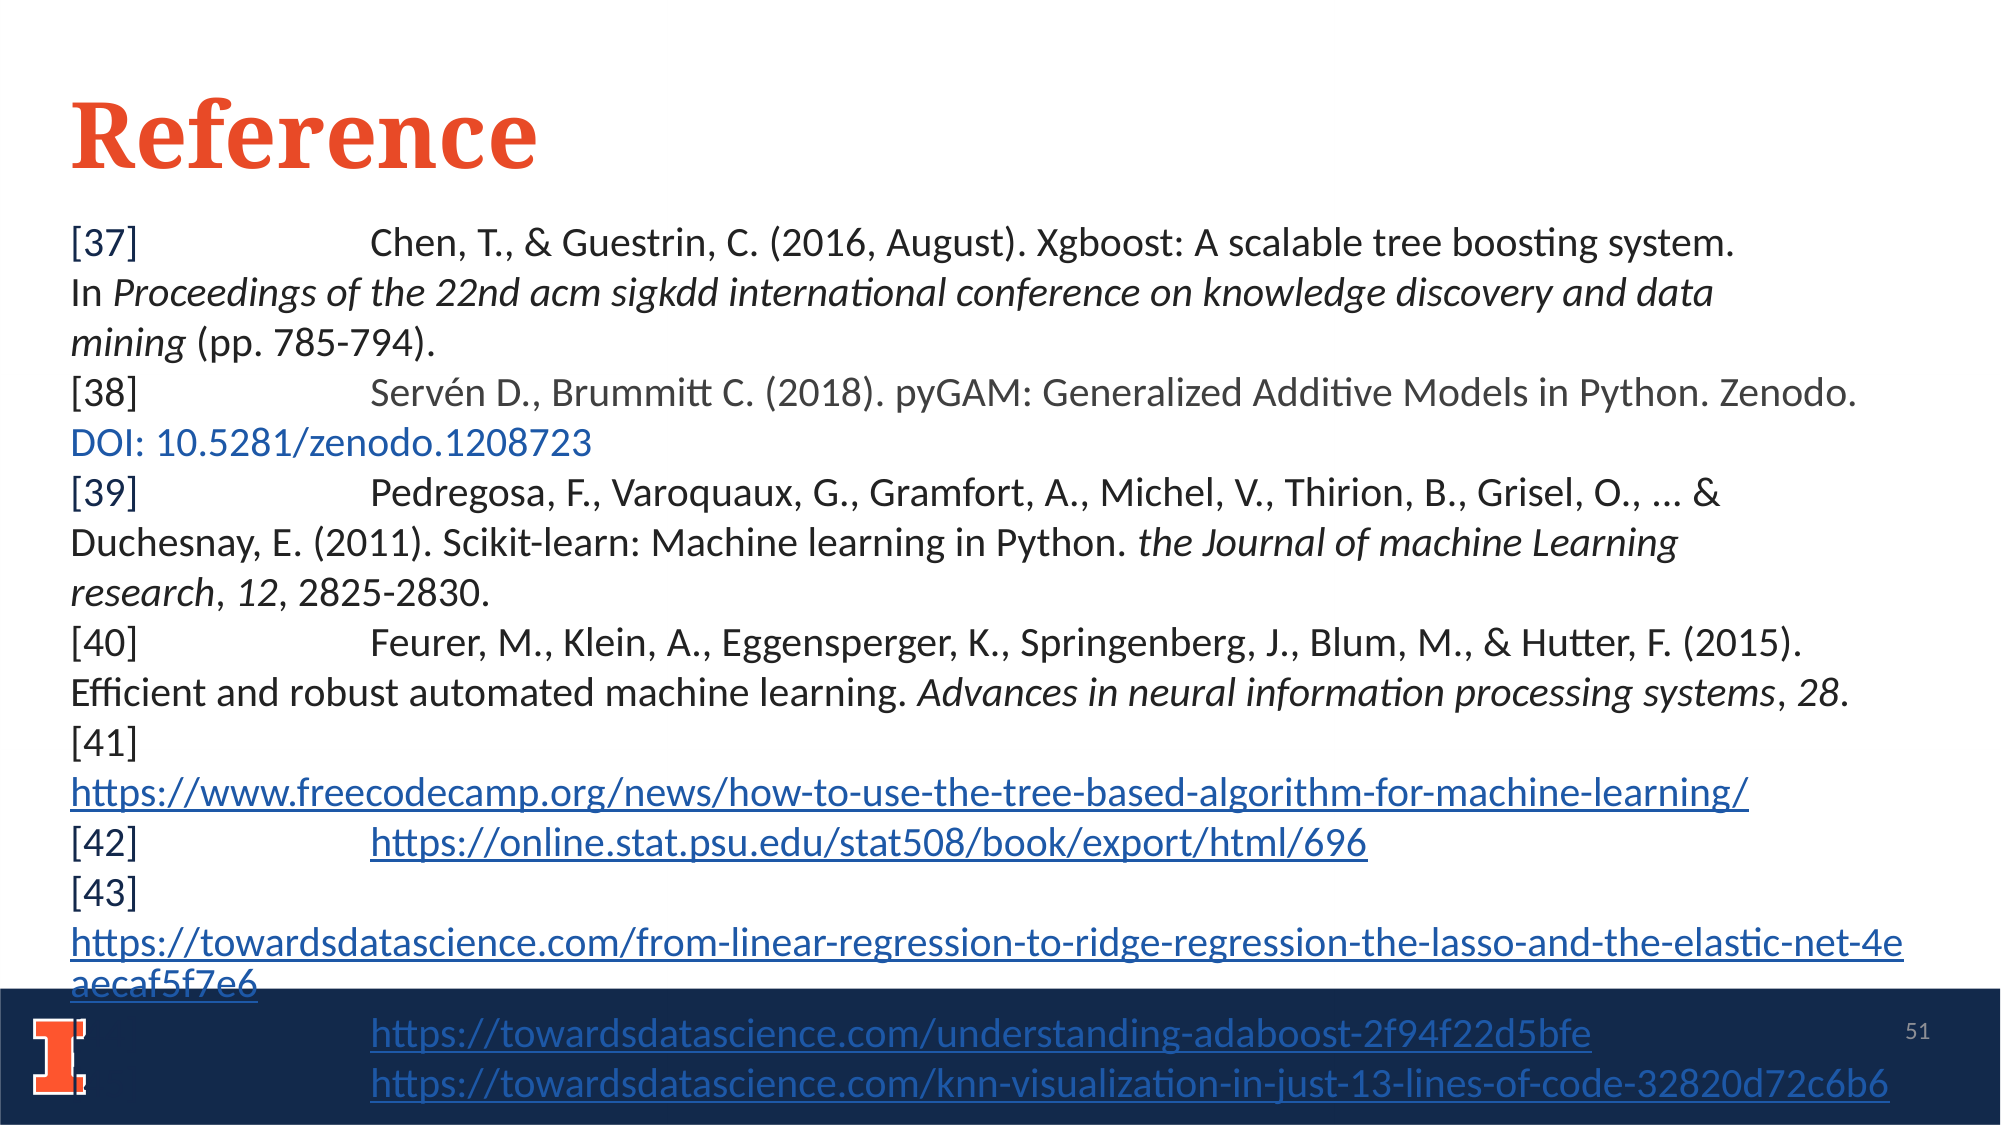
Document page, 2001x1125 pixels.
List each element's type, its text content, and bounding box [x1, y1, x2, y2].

picture [0, 0, 2001, 1125]
slide_number 51 [1495, 999, 1946, 1060]
text_box Reference [55, 30, 1045, 206]
text_box [37] Chen, T., & Guestrin, C. (2016, August). Xgboost: A scalable tree boosting system. In Proceedings of the 22nd acm sigkdd international conference on knowledge discovery and data mining (pp. 785-794). [38] Servén D., Brummitt C. (2018). pyGAM: Generalized Additive Models in Python. Zenodo. DOI: 10.5281/zenodo.1208723 [39] Pedregosa, F., Varoquaux, G., Gramfort, A., Michel, V., Thirion, B., Grisel, O., ... & Duchesnay, E. (2011). Scikit-learn: Machine learning in Python. the Journal of machine Learning research, 12, 2825-2830. [40] Feurer, M., Klein, A., Eggensperger, K., Springenberg, J., Blum, M., & Hutter, F. (2015). Efficient and robust automated machine learning. Advances in neural information processing systems, 28. [41] https://www.freecodecamp.org/news/how-to-use-the-tree-based-algorithm-for-machine-learning/ [42] https://online.stat.psu.edu/stat508/book/export/html/696 [43] https://towardsdatascience.com/from-linear-regression-to-ridge-regression-the-lasso-and-the-elastic-net-4eaecaf5f7e6 [44] https://towardsdatascience.com/understanding-adaboost-2f94f22d5bfe [45] https://towardsdatascience.com/knn-visualization-in-just-13-lines-of-code-32820d72c6b6 [55, 206, 1922, 1122]
